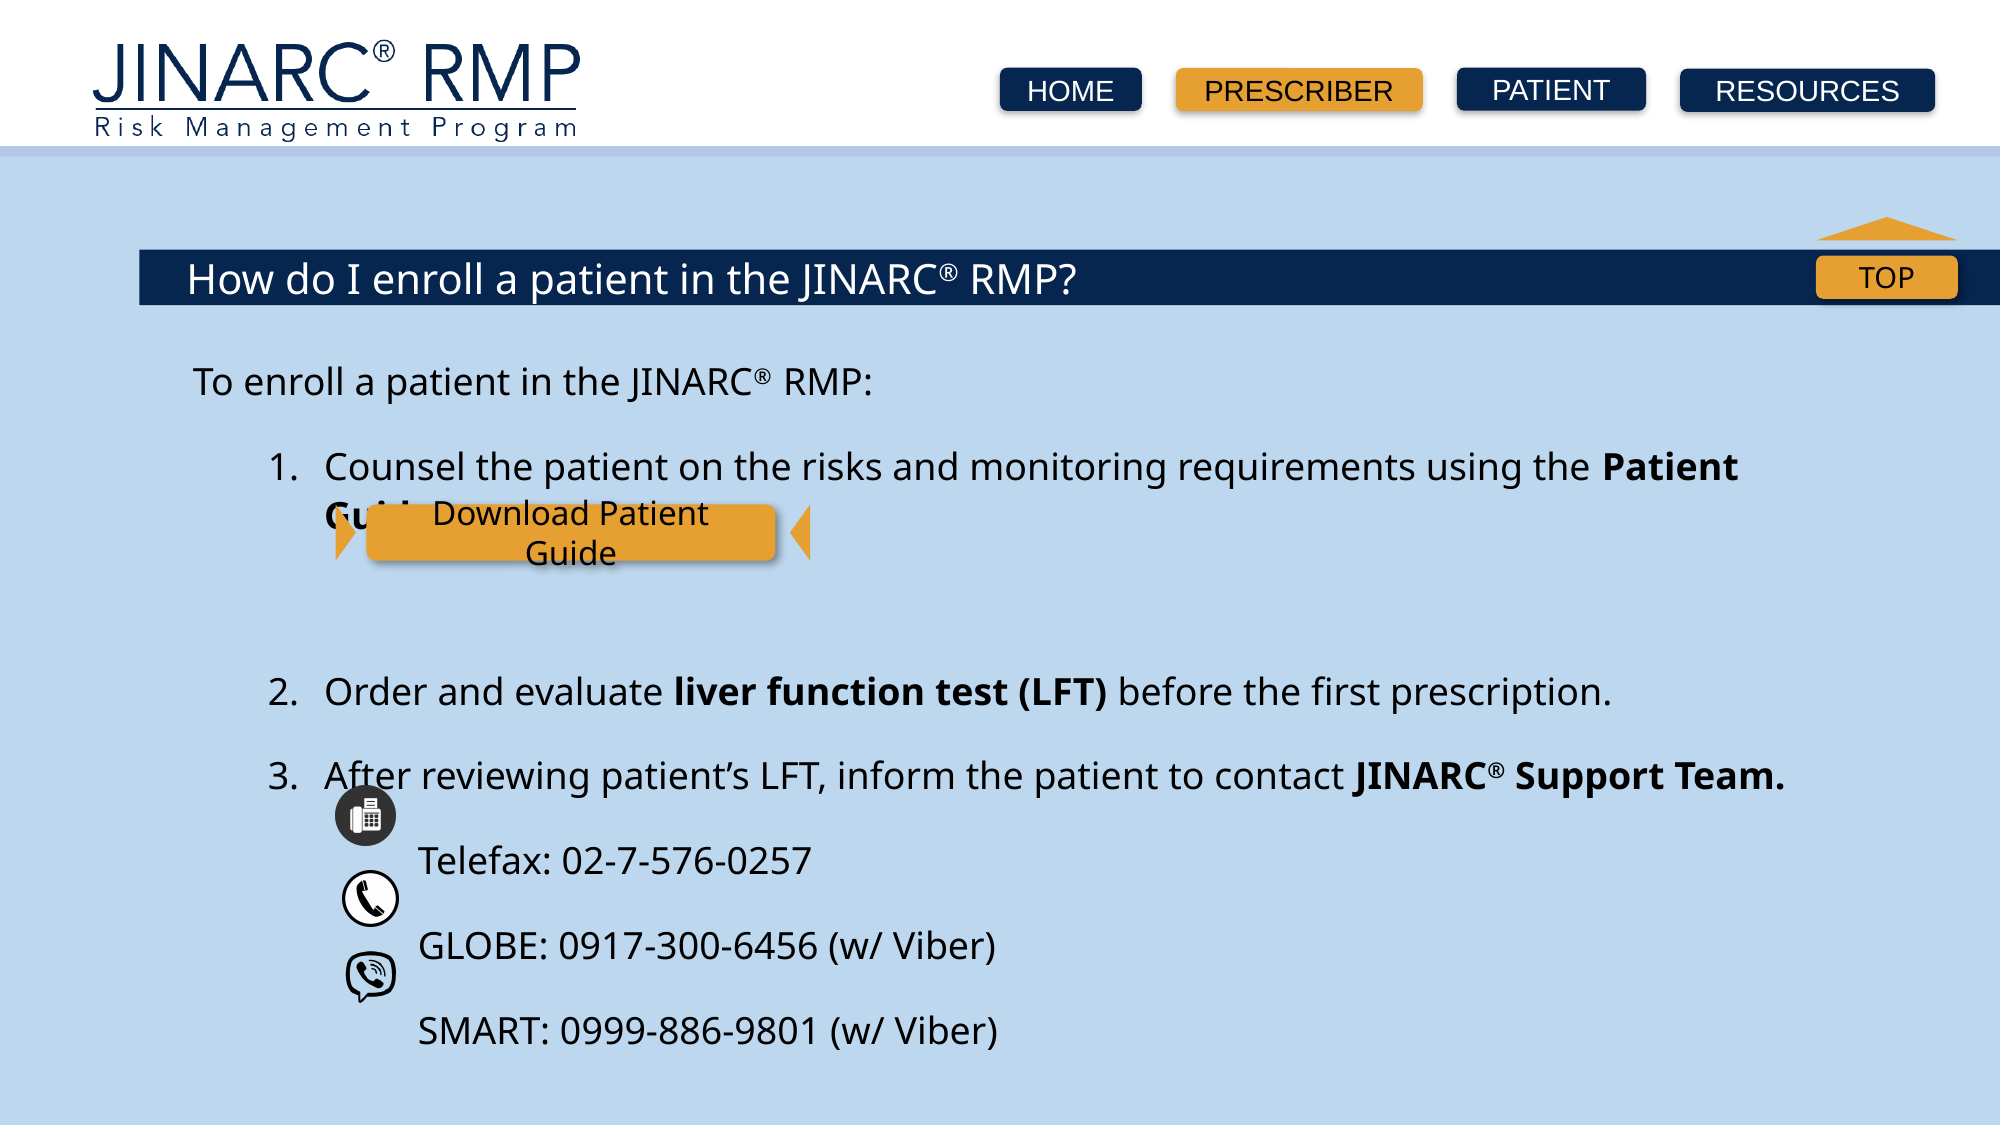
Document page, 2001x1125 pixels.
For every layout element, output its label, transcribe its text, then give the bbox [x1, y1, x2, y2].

picture [335, 785, 396, 846]
text_box HOME [998, 66, 1143, 112]
text_box TOP [1814, 254, 1959, 300]
text_box PRESCRIBER [1174, 66, 1424, 113]
picture [342, 870, 399, 927]
text_box [334, 501, 358, 564]
picture [345, 951, 396, 1003]
text_box Download Patient Guide [365, 503, 777, 562]
text_box To enroll a patient in the JINARC® RMP: Counsel the patient on the risks and monitoring requirements using the Patient Guide. Order and evaluate liver function test (LFT) before the first prescription. After reviewing patient’s LFT, inform the patient to contact JINARC® Support Team. Telefax: ‪02-7-576-0257 GLOBE: ‪0917-300-6456 (w/ Viber) SMART: ‪0999-886-9801 (w/ Viber) [177, 345, 1871, 1041]
text_box [0, 145, 2000, 157]
text_box PATIENT [1455, 66, 1648, 112]
text_box RESOURCES [1679, 67, 1937, 113]
picture [77, 25, 597, 151]
text_box [0, 0, 2000, 145]
text_box [1815, 215, 1959, 242]
text_box [788, 501, 812, 564]
text_box How do I enroll a patient in the JINARC® RMP? [138, 249, 2000, 306]
